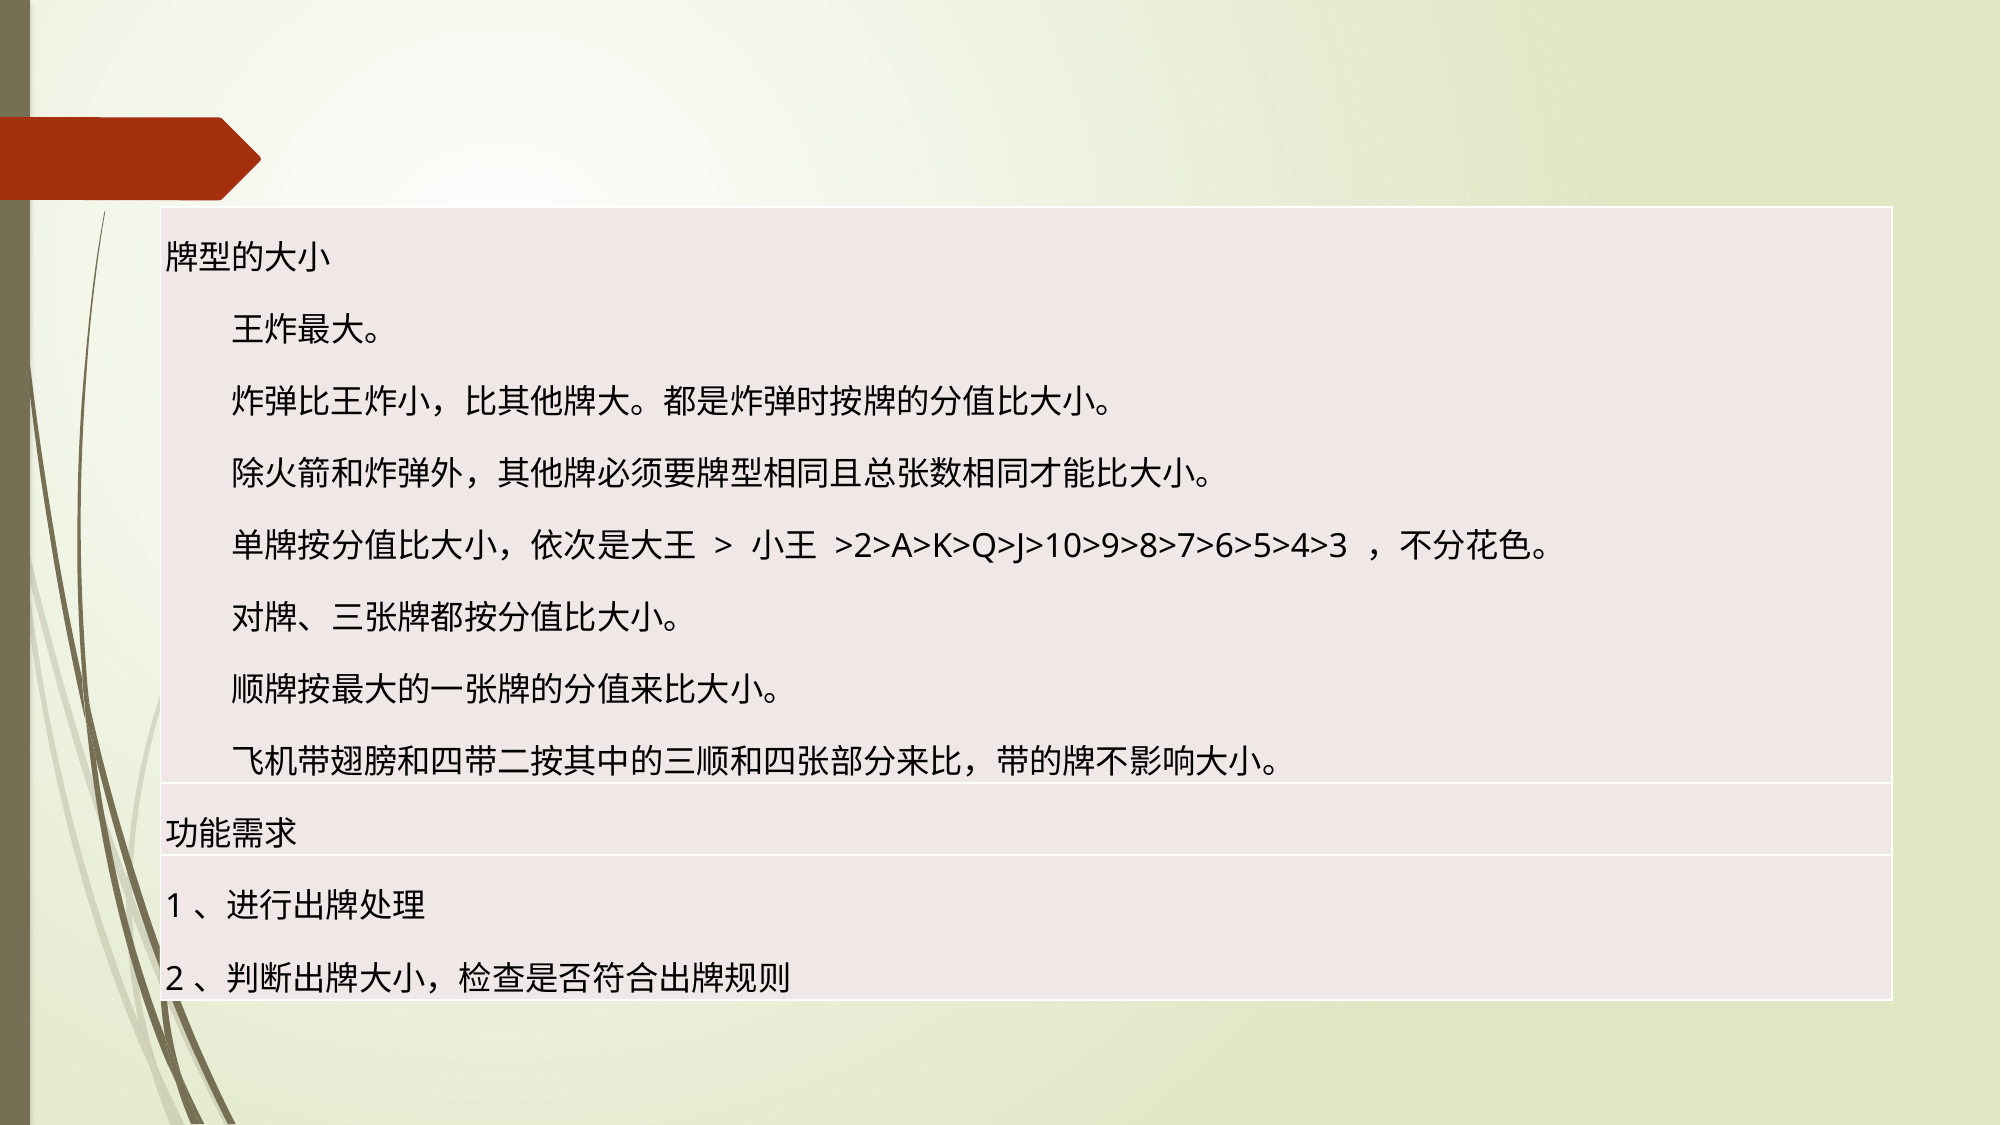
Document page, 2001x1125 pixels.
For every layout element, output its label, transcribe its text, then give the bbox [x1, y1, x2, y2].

table_header 牌型的大小 王炸最大。 炸弹比王炸小，比其他牌大。都是炸弹时按牌的分值比大小。 除火箭和炸弹外，其他牌必须要牌型相同且总张数相同才能比大小。 单牌按分值比大小，依次是大王 > 小王 >2>A>K>Q>J>10>9>8>7>6>5>4>3 ，不分花色。 对牌、三张牌都按分值比大小。 顺牌按最大的一张牌的分值来比大小。 飞机带翅膀和四带二按其中的三顺和四张部分来比，带的牌不影响大小。 [161, 208, 1891, 782]
table_cell 功能需求 [161, 784, 1891, 854]
table_cell 1、进行出牌处理 2、判断出牌大小，检查是否符合出牌规则 [161, 856, 1891, 999]
